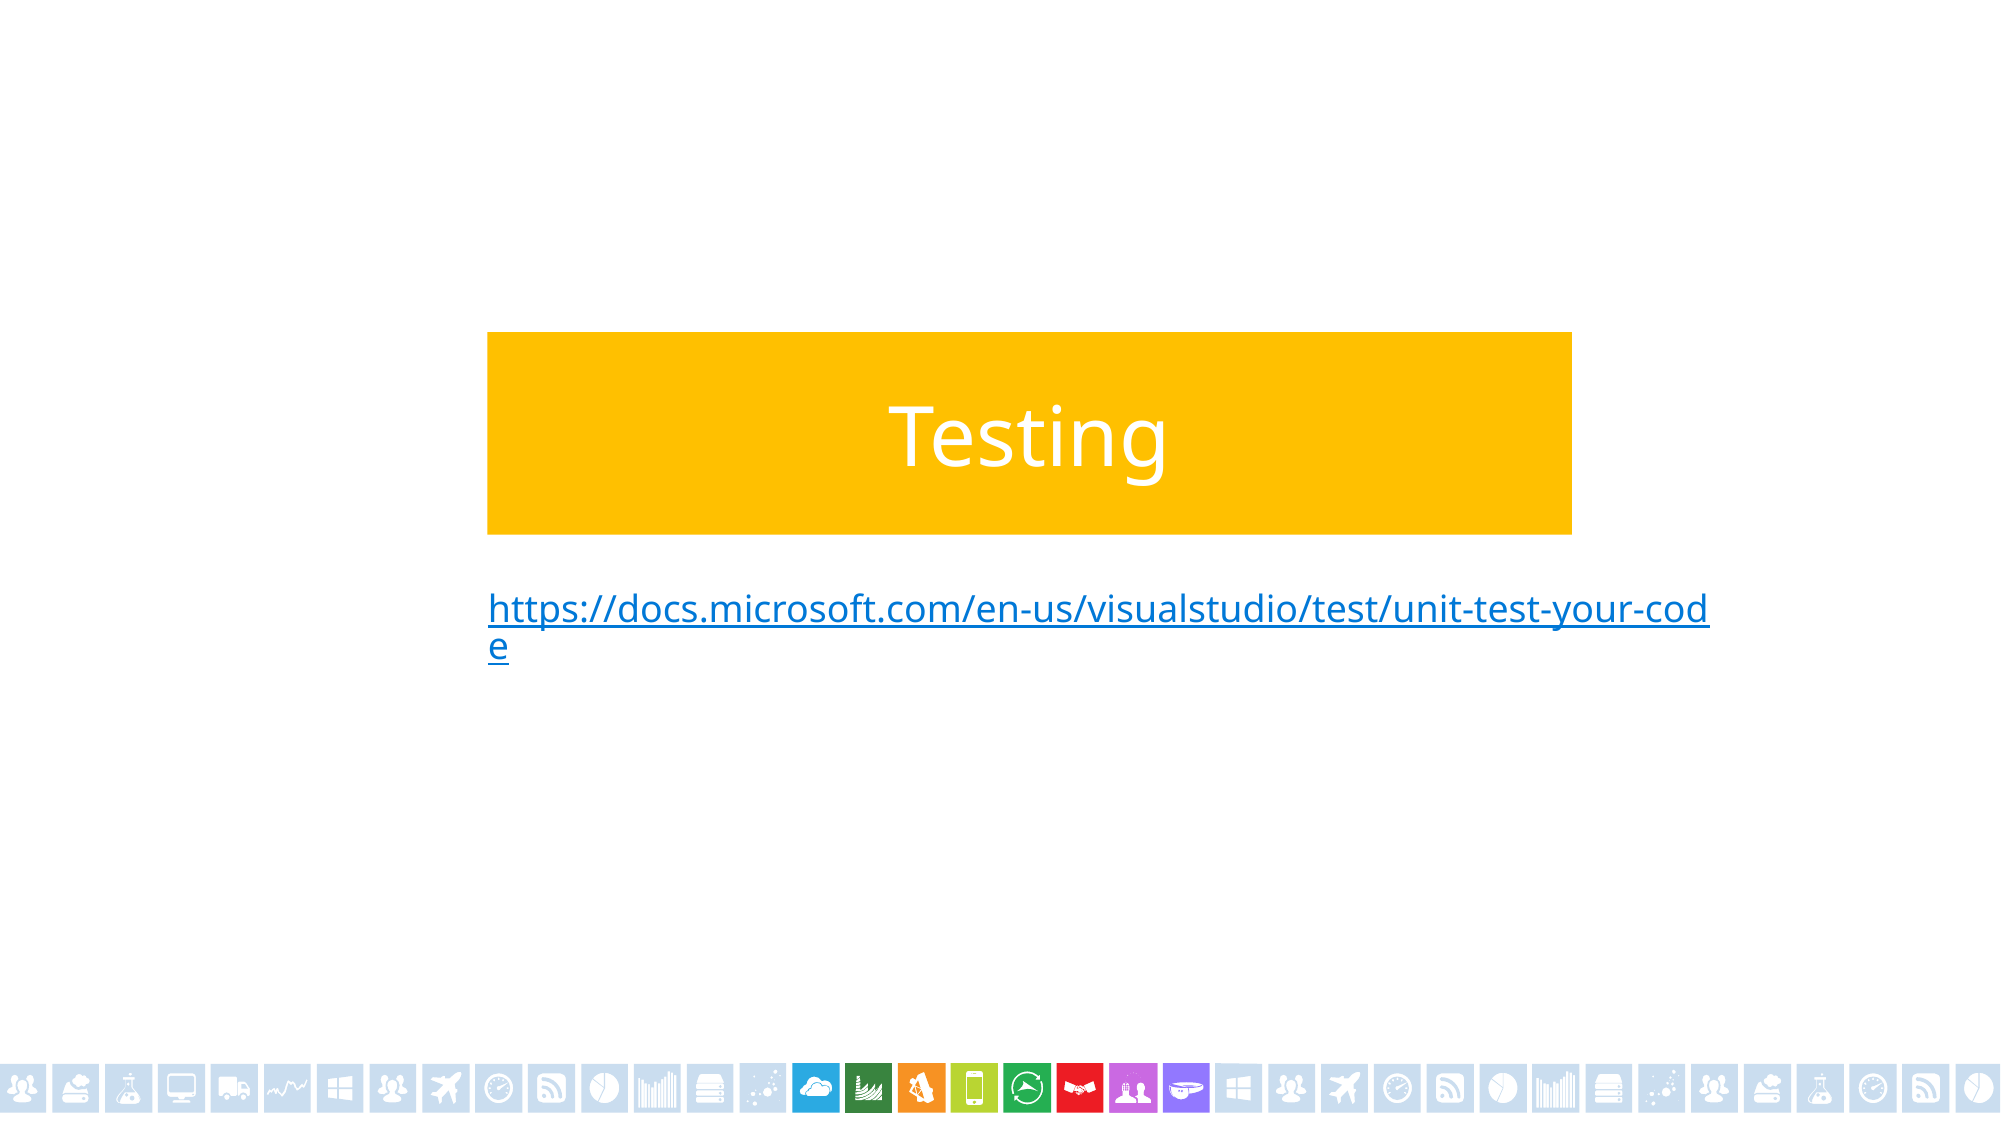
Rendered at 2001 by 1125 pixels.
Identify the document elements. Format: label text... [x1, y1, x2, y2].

text_box https://docs.microsoft.com/en-us/visualstudio/test/unit-test-your-code [473, 577, 1733, 688]
text_box Testing [487, 331, 1573, 536]
